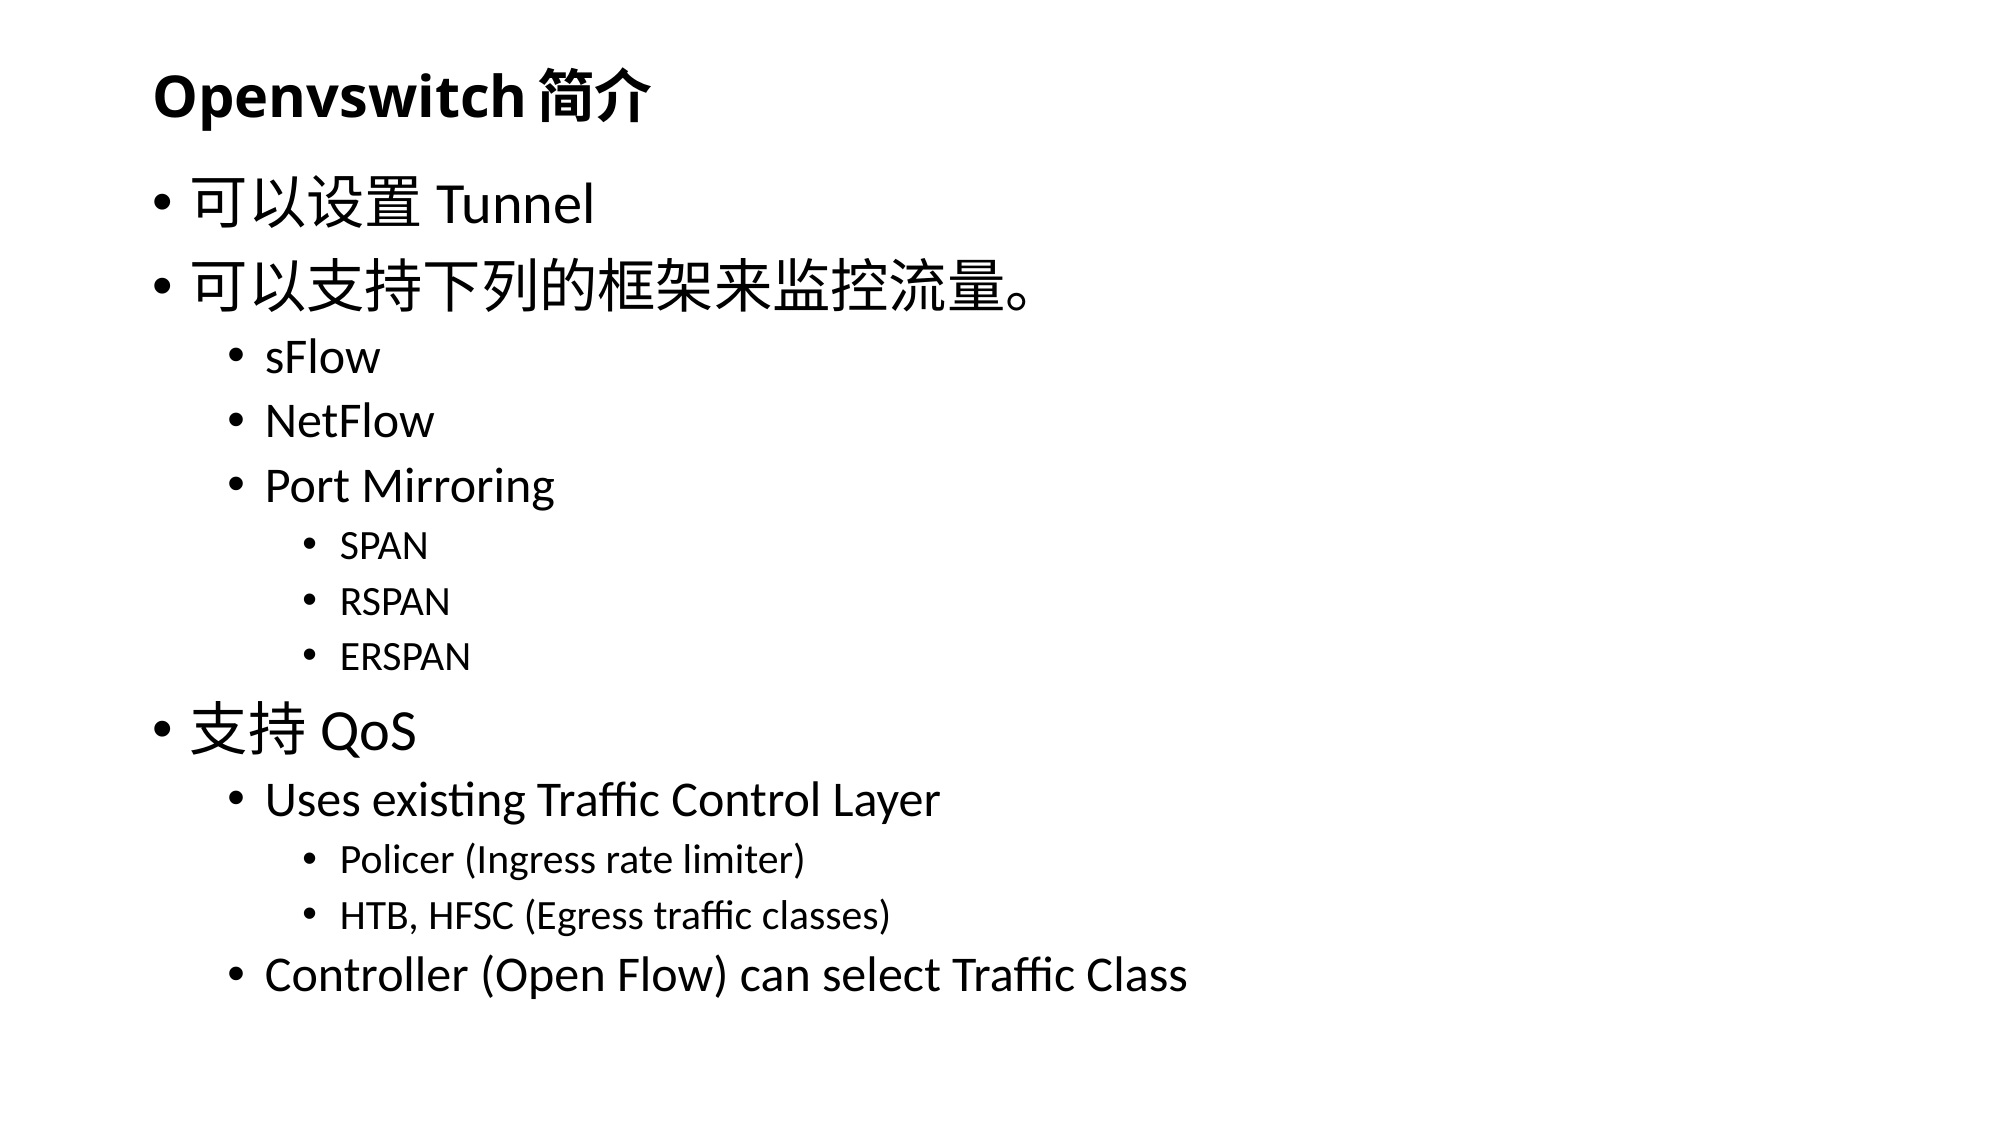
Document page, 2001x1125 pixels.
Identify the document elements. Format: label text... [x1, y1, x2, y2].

list 可以设置Tunnel 可以支持下列的框架来监控流量。 sFlow NetFlow Port Mirroring SPAN RSPAN ERSPAN 支持QoS Uses existing Traffic Control Layer Policer (Ingress rate limiter) HTB, HFSC (Egress traffic classes) Controller (Open Flow) can select Traffic Class [137, 165, 1863, 1014]
title Openvswitch简介 [137, 59, 1863, 138]
